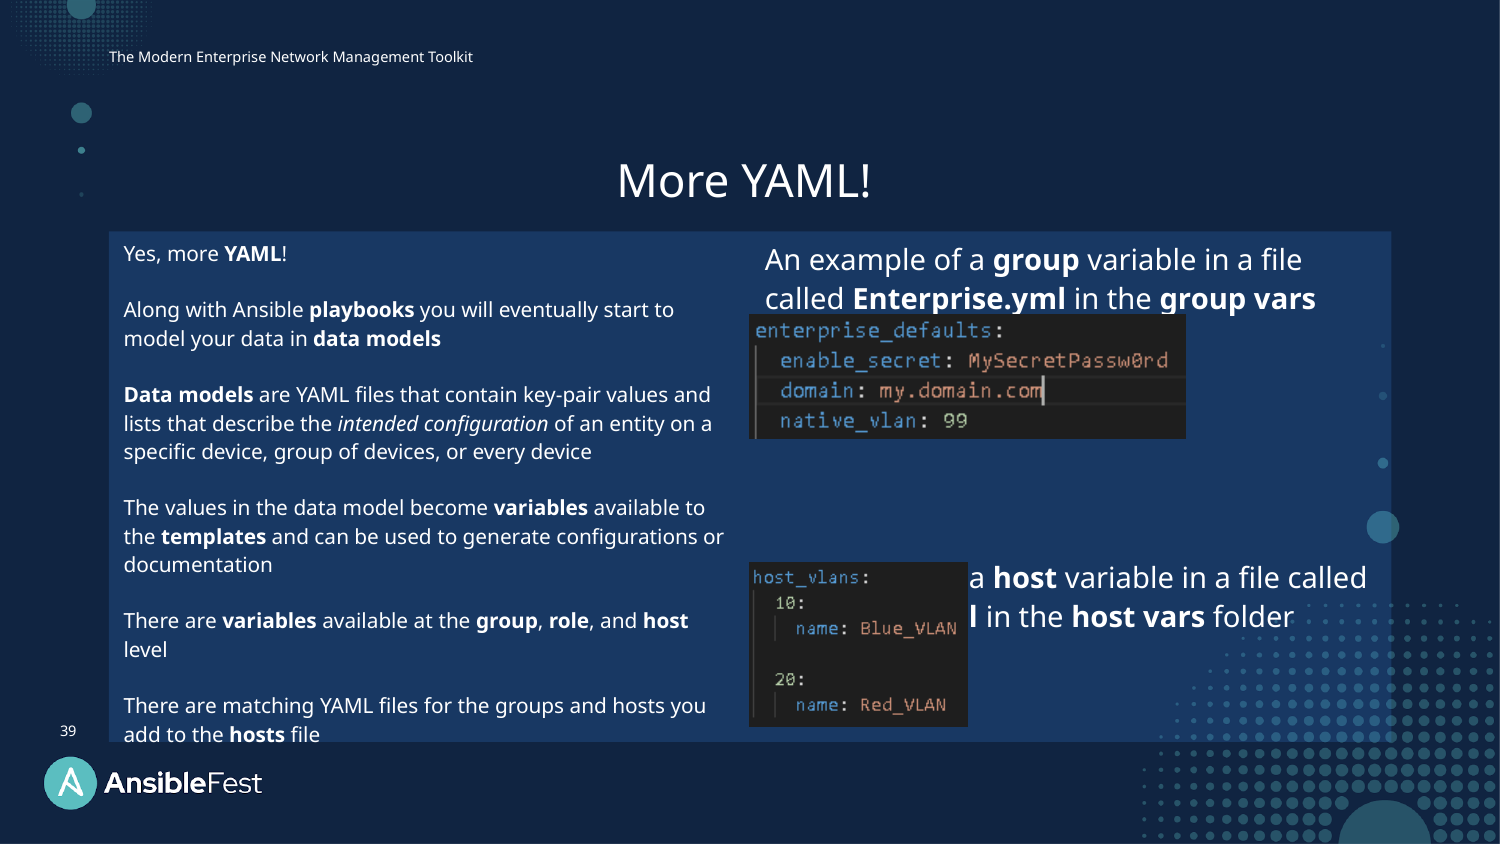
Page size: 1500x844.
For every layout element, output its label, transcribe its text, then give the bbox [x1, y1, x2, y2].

text_box The Modern Enterprise Network Management Toolkit [55, 6, 689, 108]
text_box More YAML! [108, 135, 1392, 204]
table_header An example of a group variable in a file called Enterprise.yml in the group vars folder An example of a host variable in a file called ROUTER01.yml in the host vars folder [750, 232, 1391, 820]
picture [0, 0, 1500, 844]
table_header Yes, more YAML! Along with Ansible playbooks you will eventually start to model your data in data models Data models are YAML files that contain key-pair values and lists that describe the intended configuration of an entity on a specific device, group of devices, or every device The values in the data model become variables available to the templates and can be used to generate configurations or documentation There are variables available at the group, role, and host level There are matching YAML files for the groups and hosts you add to the hosts file [108, 232, 750, 820]
text_box 39 [8, 718, 108, 742]
